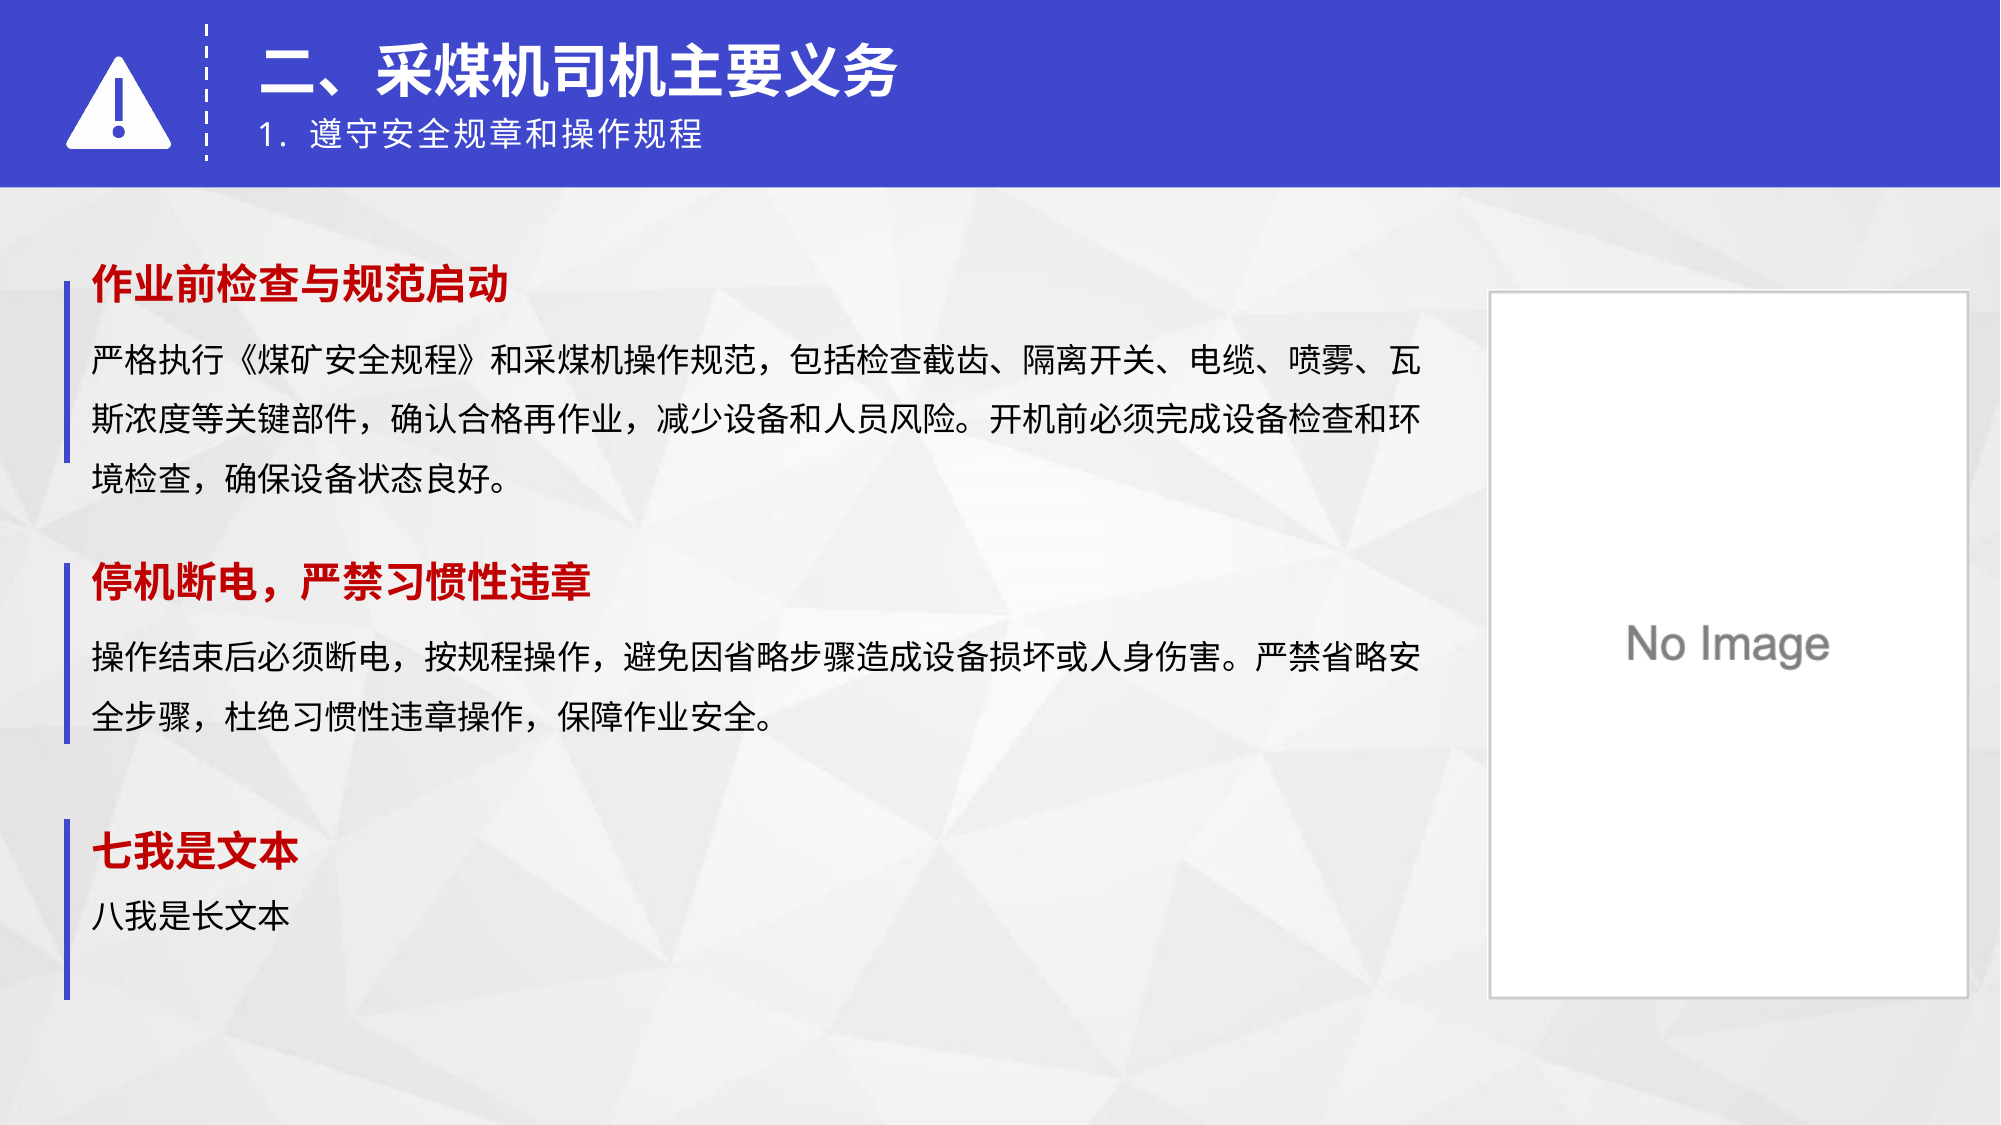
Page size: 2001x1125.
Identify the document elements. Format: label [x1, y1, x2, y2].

picture [0, 0, 2000, 1125]
text_box [66, 251, 1971, 1001]
